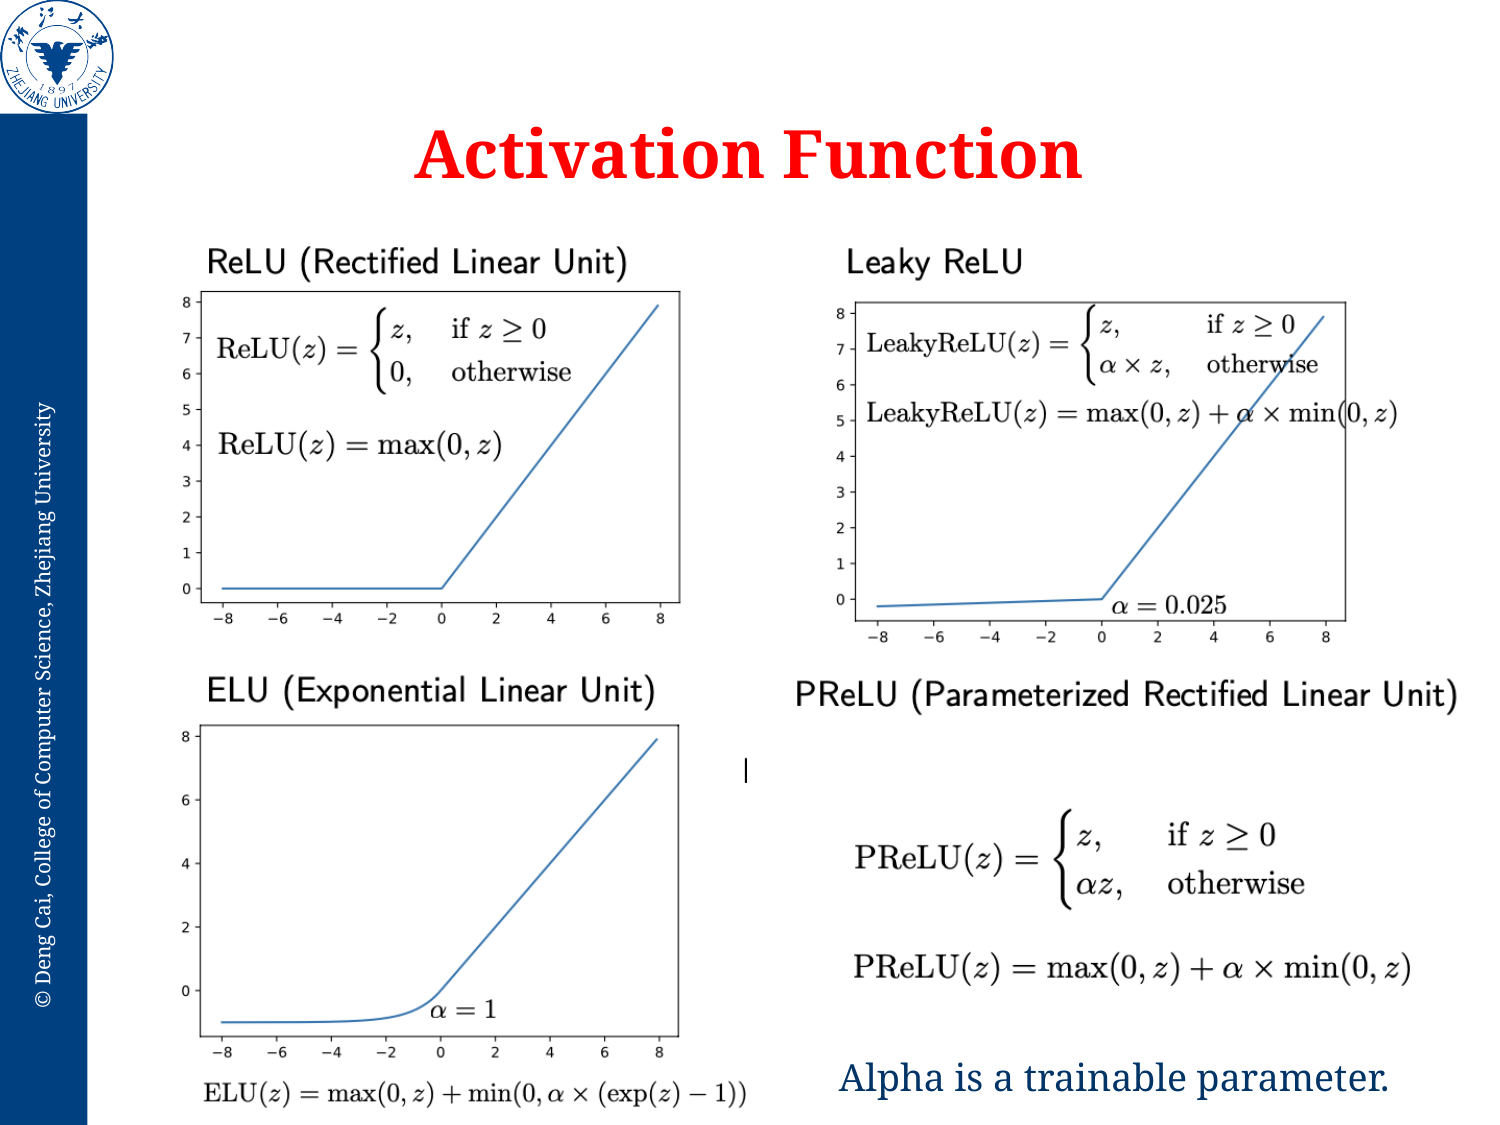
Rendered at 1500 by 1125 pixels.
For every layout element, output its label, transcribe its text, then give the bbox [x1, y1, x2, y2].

picture [159, 665, 748, 1116]
text_box Alpha is a trainable parameter. [824, 1046, 1405, 1107]
picture [0, 0, 114, 114]
title Activation Function [75, 45, 1425, 200]
picture [823, 774, 1434, 1007]
picture [788, 219, 1468, 727]
picture [159, 219, 716, 646]
